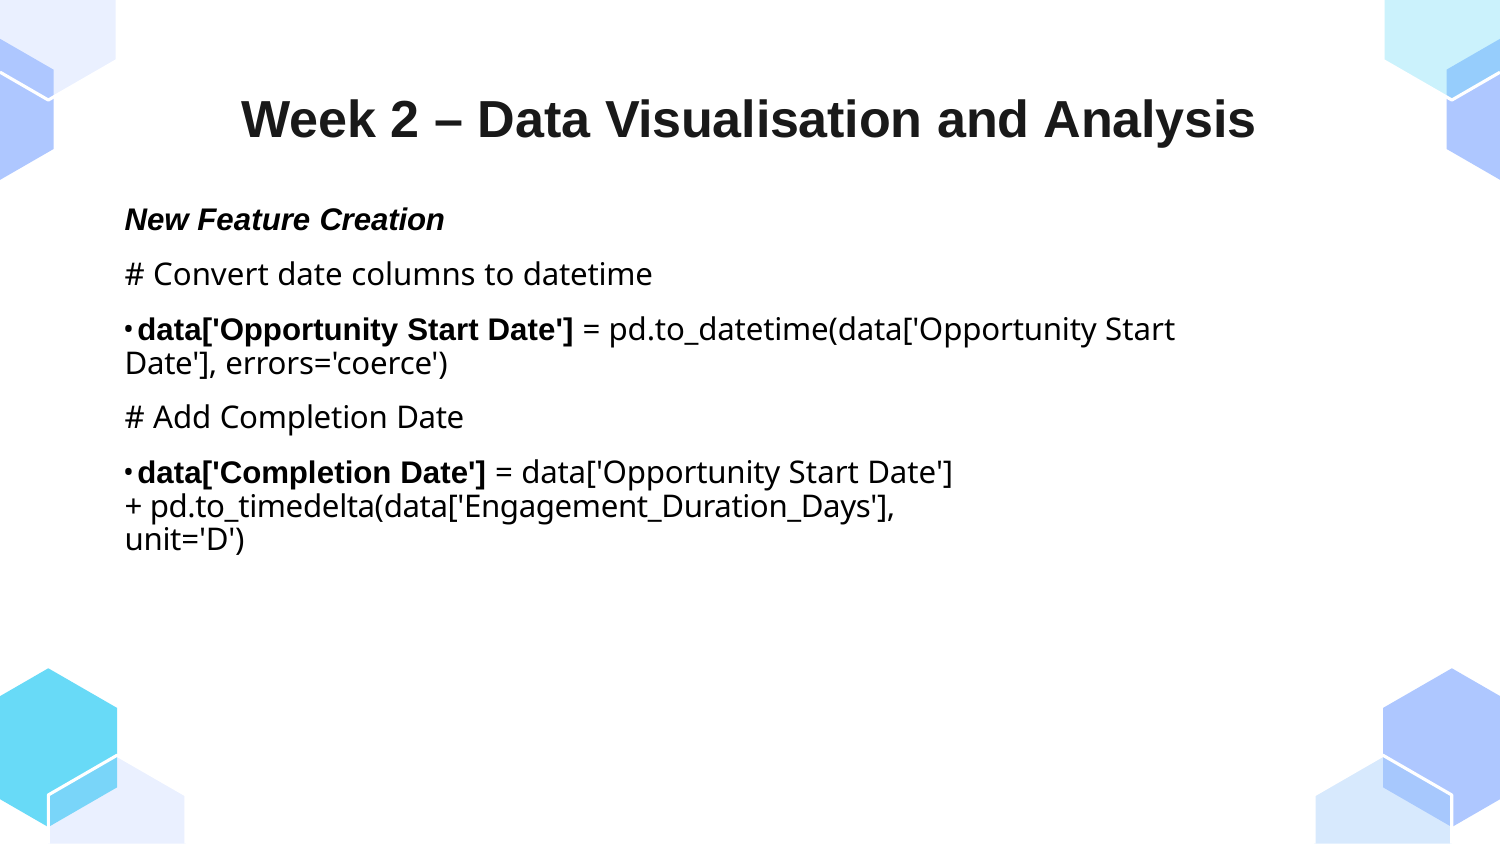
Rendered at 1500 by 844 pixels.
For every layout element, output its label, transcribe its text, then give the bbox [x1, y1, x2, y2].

text_box New Feature Creation # Convert date columns to datetime data['Opportunity Start Date'] = pd.to_datetime(data['Opportunity Start Date'], errors='coerce') # Add Completion Date data['Completion Date'] = data['Opportunity Start Date'] + pd.to_timedelta(data['Engagement_Duration_Days'], unit='D') [122, 178, 1235, 558]
title Week 2 – Data Visualisation and Analysis [123, 15, 1350, 226]
